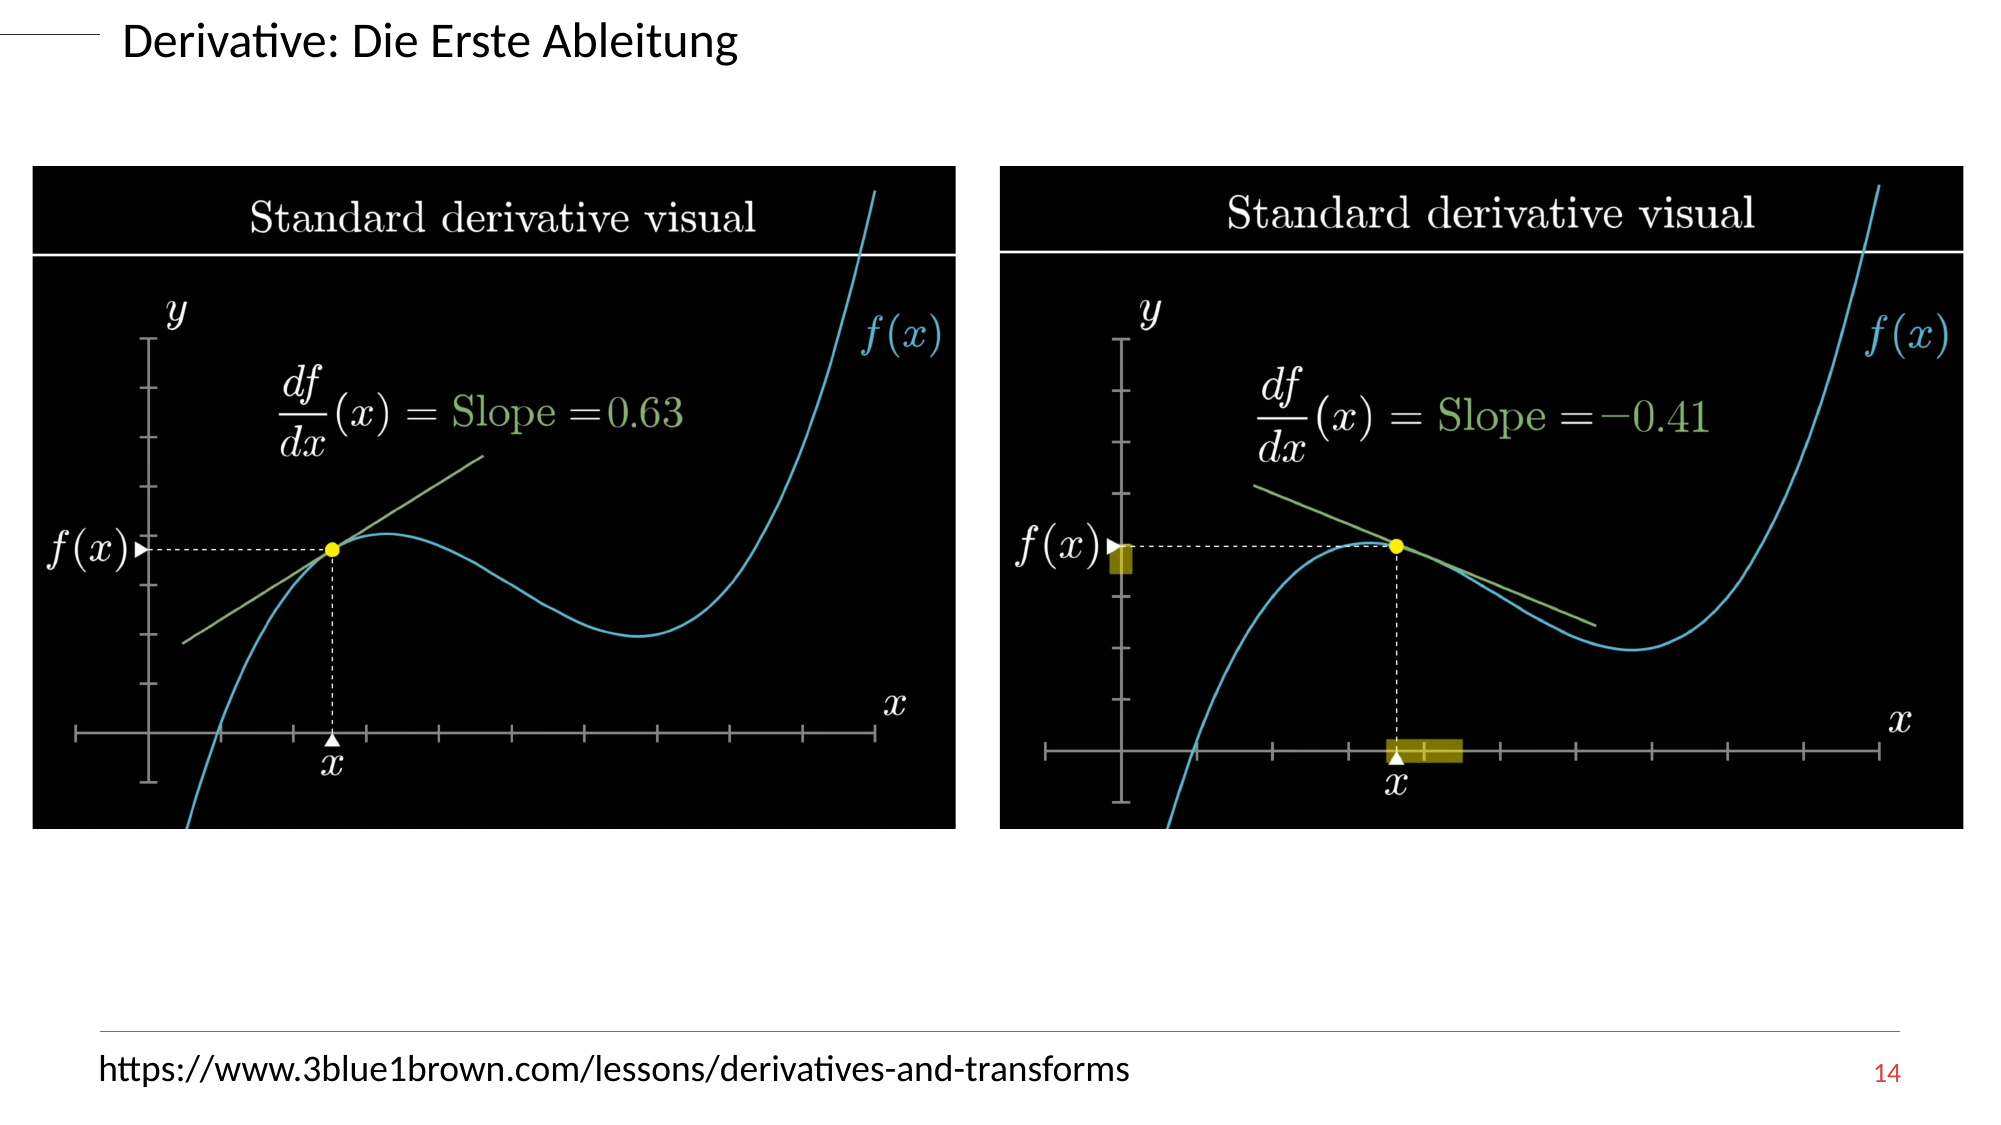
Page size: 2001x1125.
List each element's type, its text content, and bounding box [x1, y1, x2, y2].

slide_number 14 [1738, 1054, 1901, 1125]
text_box https://www.3blue1brown.com/lessons/derivatives-and-transforms [83, 1036, 1343, 1097]
text_box Derivative: Die Erste Ableitung [107, 0, 754, 75]
picture [999, 166, 1964, 829]
picture [32, 166, 956, 829]
